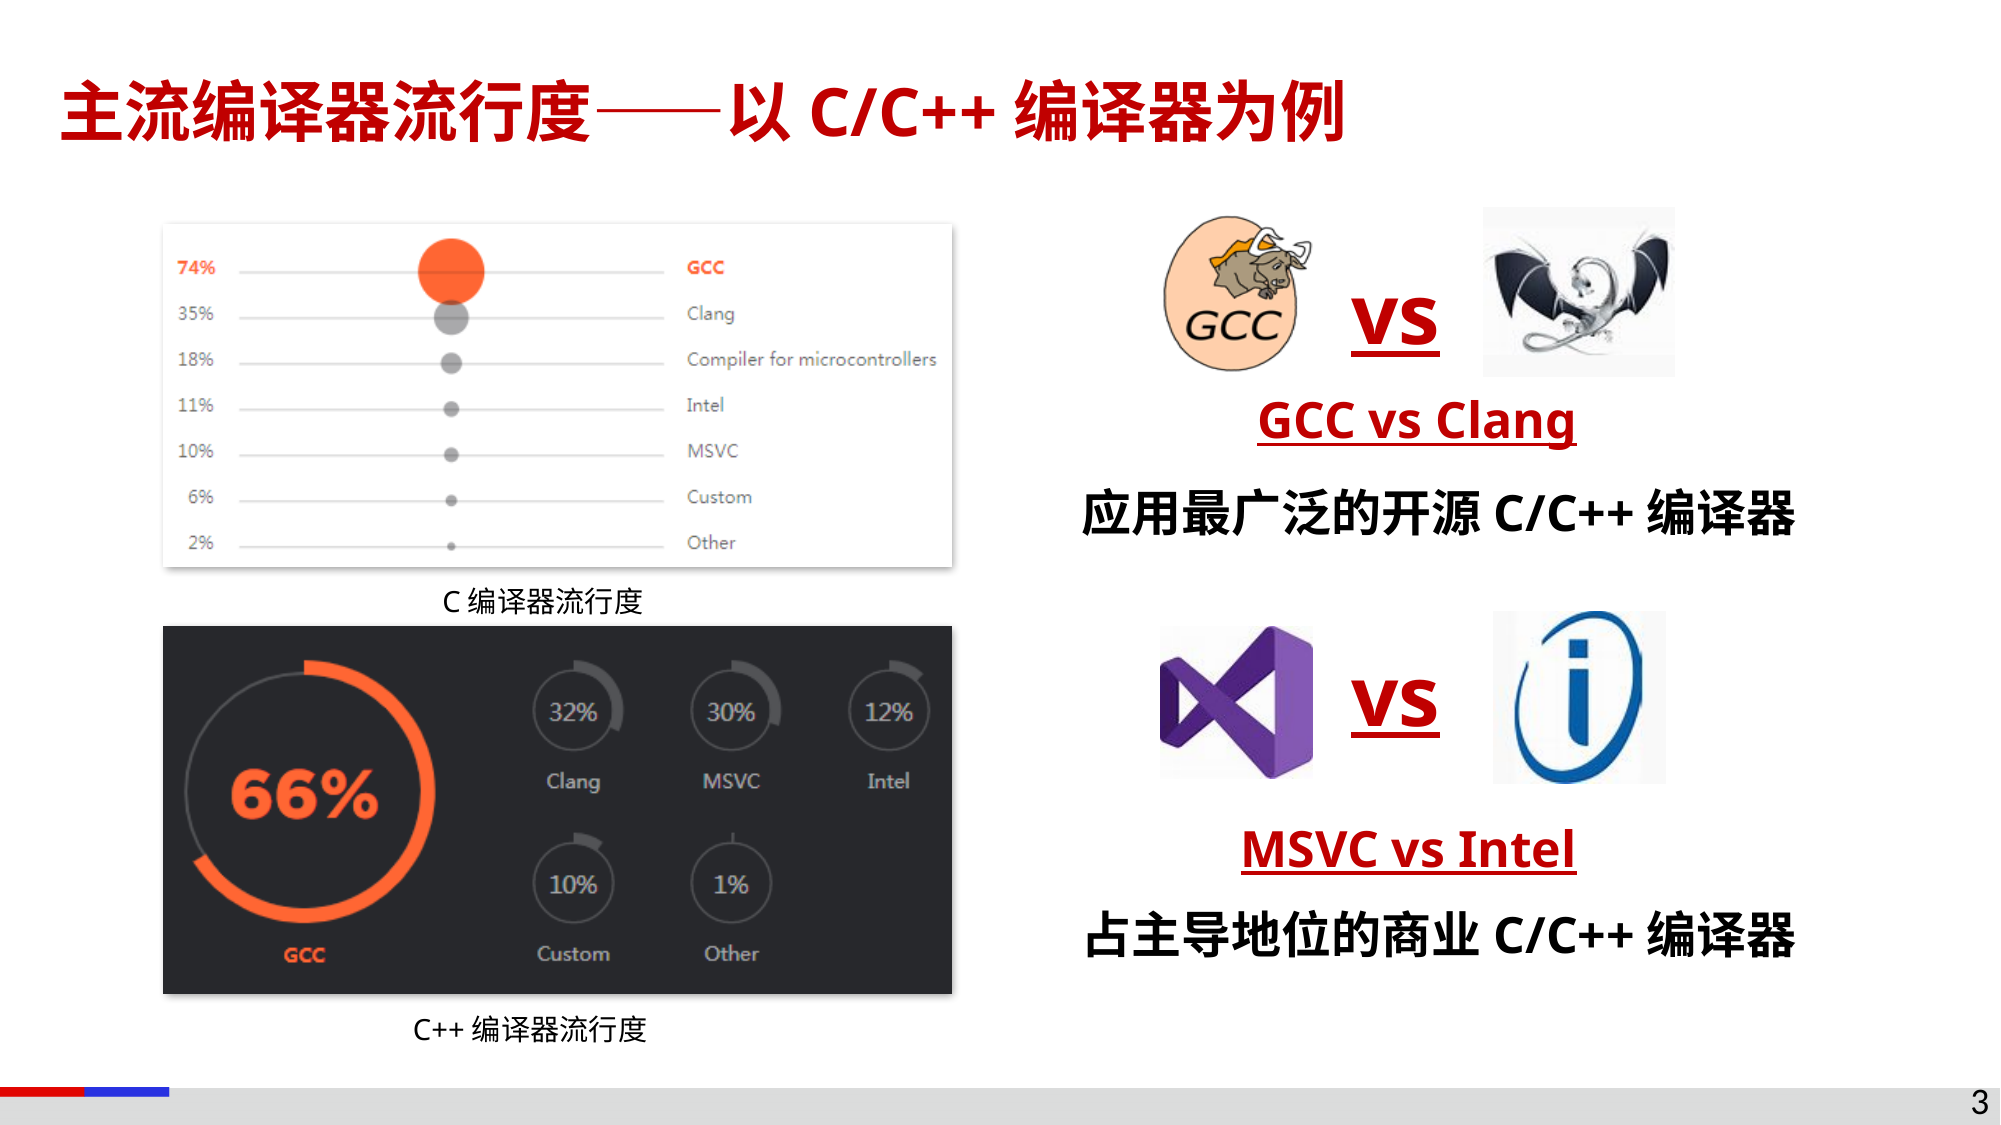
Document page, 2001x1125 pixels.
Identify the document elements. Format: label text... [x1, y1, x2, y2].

picture [1493, 611, 1666, 784]
picture [163, 224, 952, 567]
text_box C编译器流行度 [427, 575, 688, 626]
text_box 占主导地位的商业C/C++编译器 [1066, 896, 1855, 971]
title 主流编译器流行度——以C/C++编译器为例 [43, 20, 1675, 209]
text_box 3 [1654, 1069, 2000, 1125]
picture [0, 1087, 1654, 1125]
text_box vs [1336, 254, 1456, 369]
text_box GCC vs Clang [1242, 381, 1592, 457]
picture [1161, 214, 1314, 374]
picture [163, 626, 952, 994]
text_box vs [1336, 635, 1456, 751]
text_box C++编译器流行度 [398, 1003, 718, 1054]
text_box 应用最广泛的开源C/C++编译器 [1066, 474, 1855, 549]
picture [1160, 626, 1313, 779]
picture [1483, 207, 1675, 377]
text_box MSVC vs Intel [1225, 809, 1593, 885]
